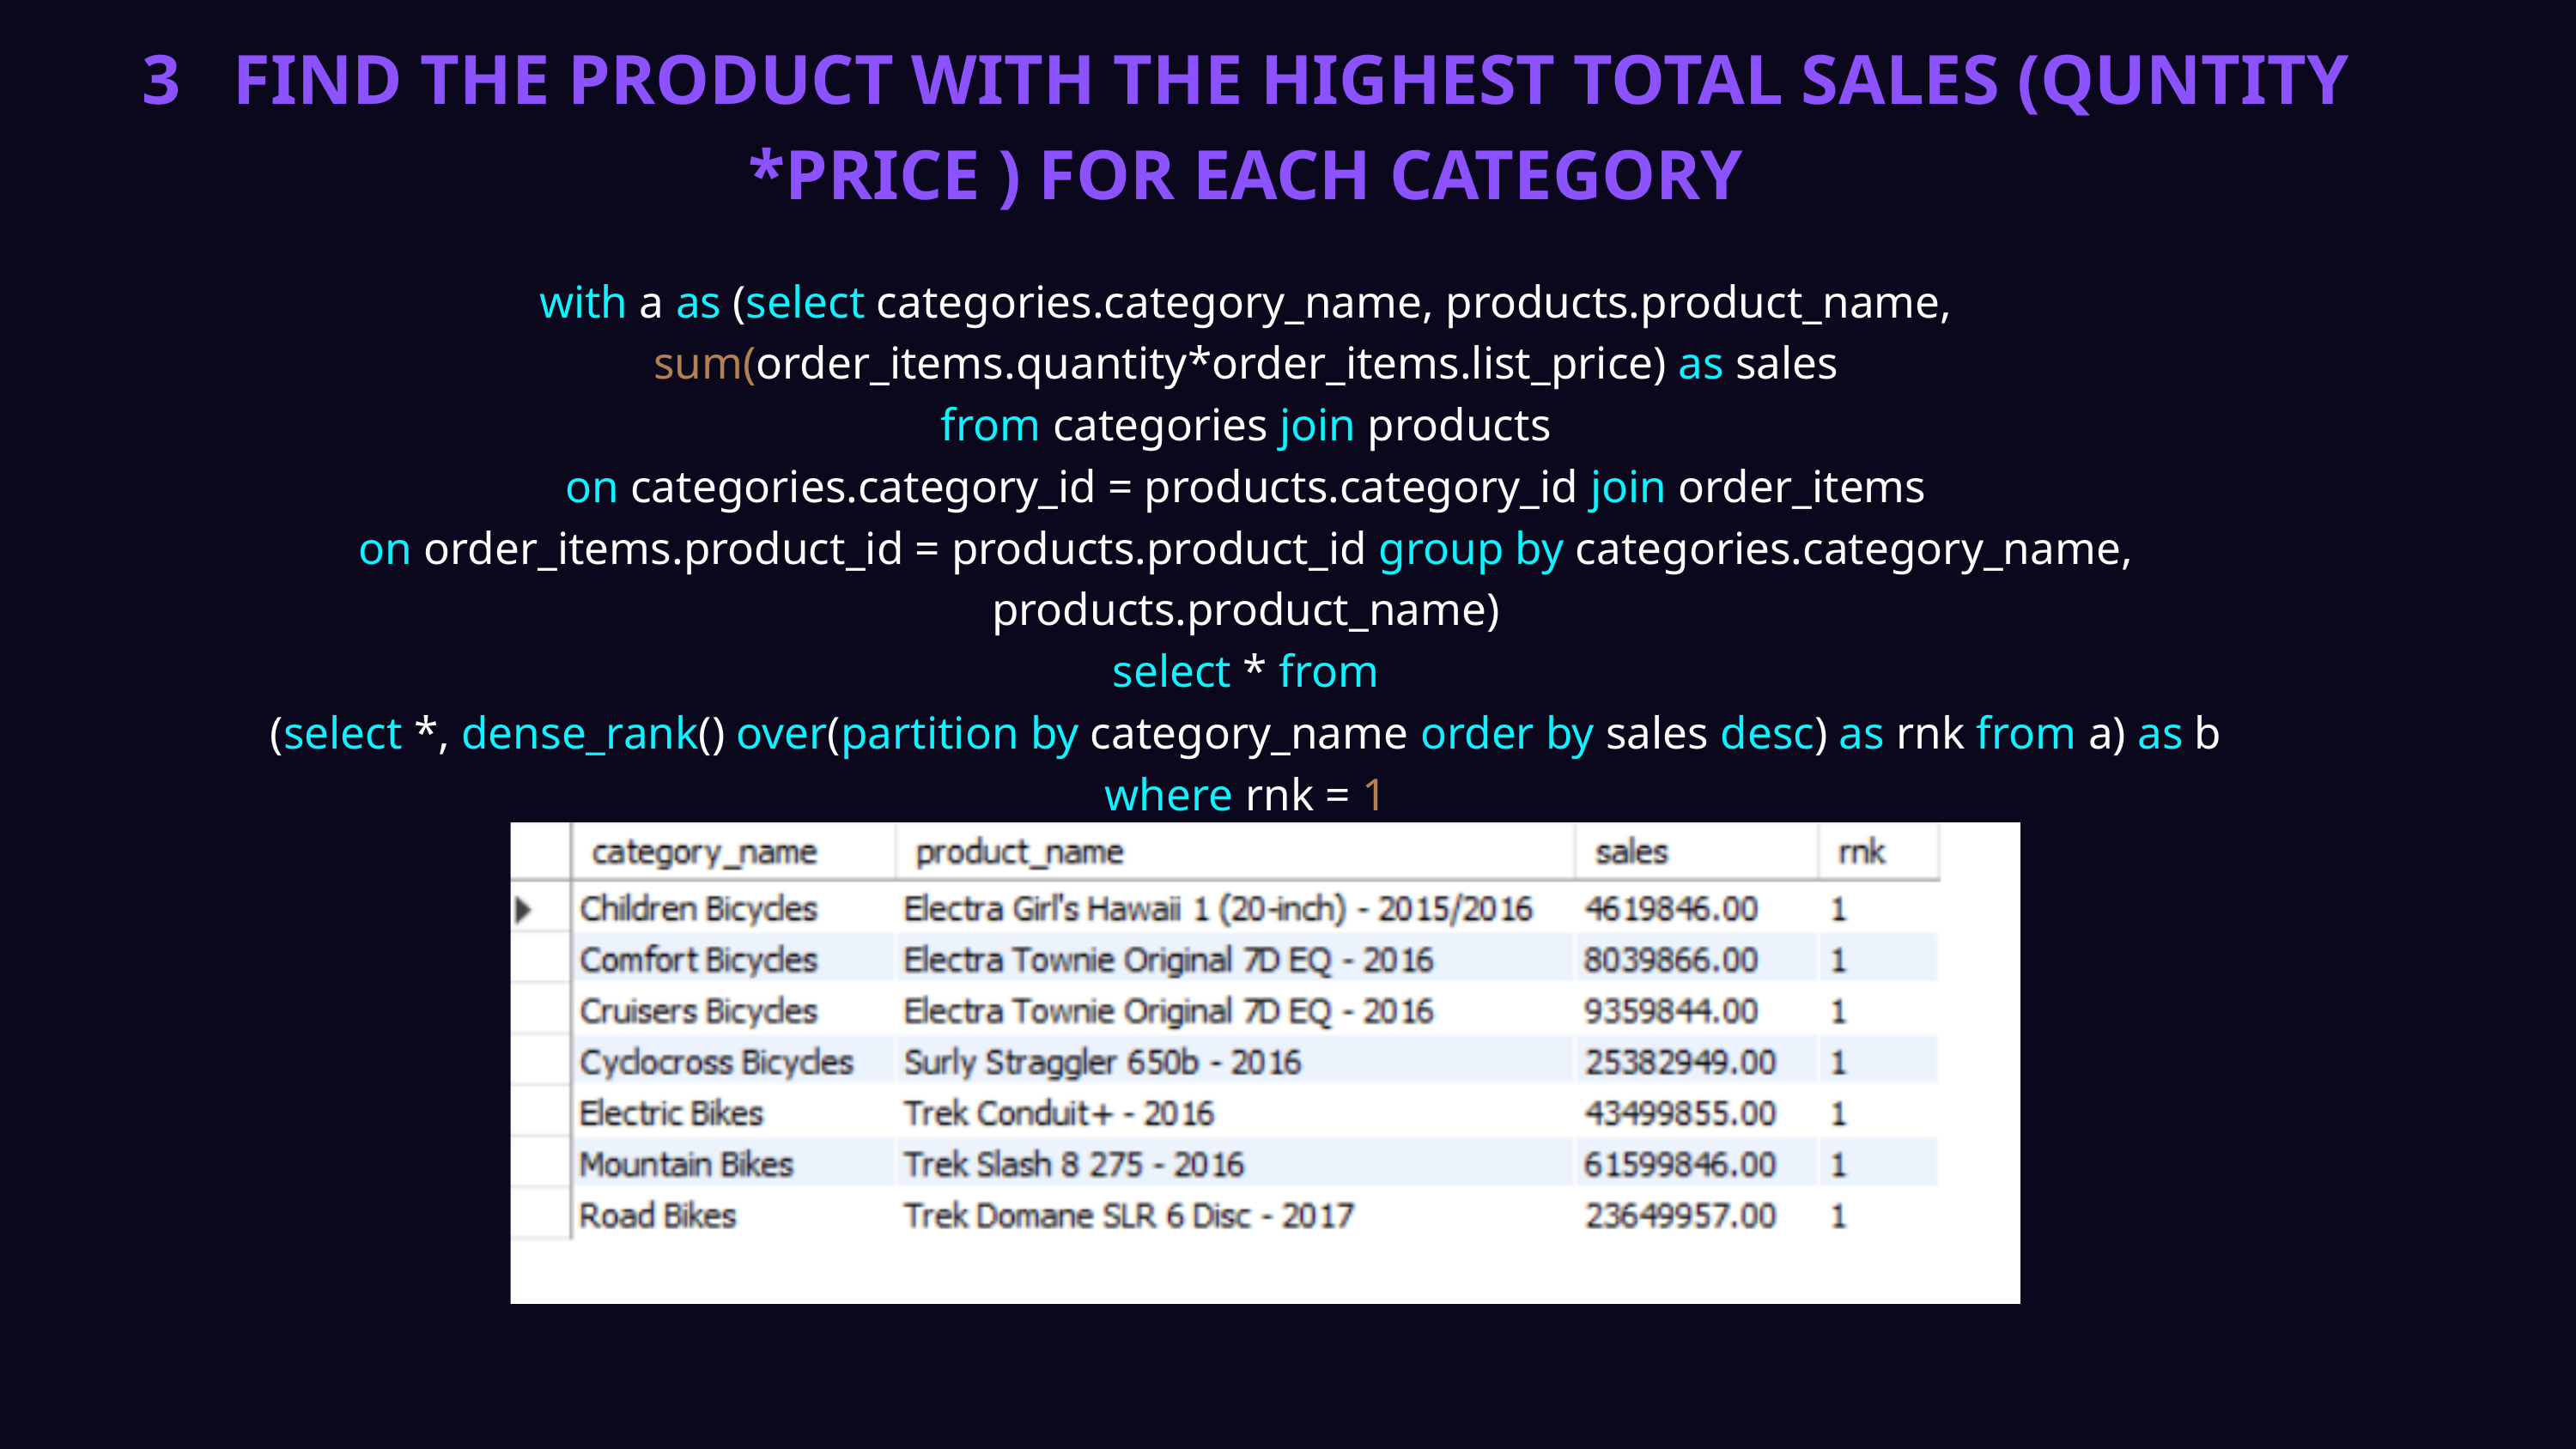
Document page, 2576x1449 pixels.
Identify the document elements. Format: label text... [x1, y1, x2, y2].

text_box with a as (select categories.category_name, products.product_name, sum(order_items.quantity*order_items.list_price) as sales from categories join products on categories.category_id = products.category_id join order_items on order_items.product_id = products.product_id group by categories.category_name, products.product_name) select * from (select *, dense_rank() over(partition by category_name order by sales desc) as rnk from a) as b where rnk = 1 [246, 264, 2245, 820]
text_box 3 FIND THE PRODUCT WITH THE HIGHEST TOTAL SALES (QUNTITY *PRICE ) FOR EACH CATEGORY [0, 22, 2493, 213]
text_box [510, 822, 2020, 1304]
